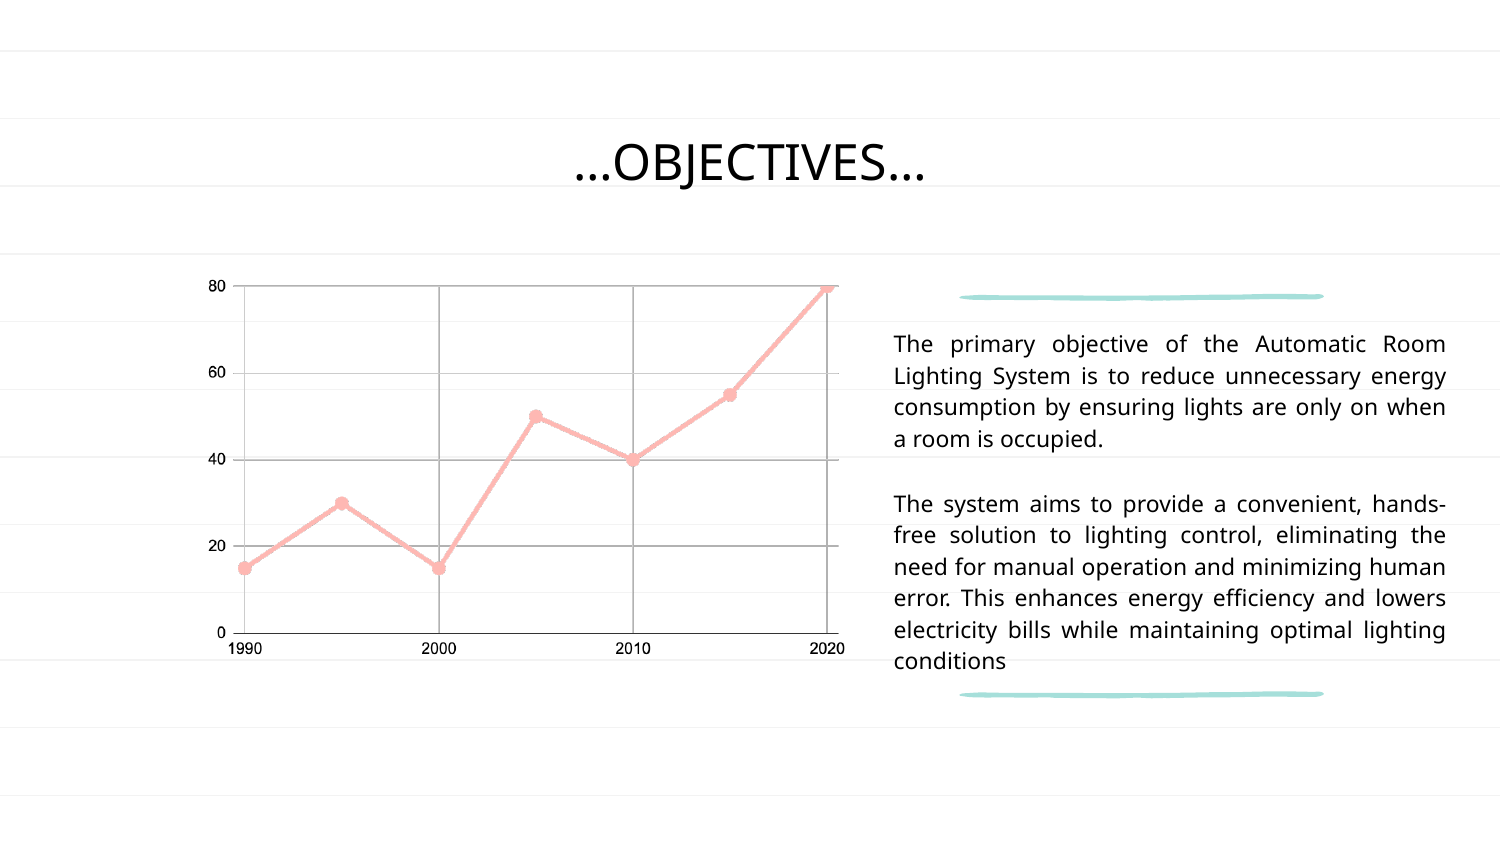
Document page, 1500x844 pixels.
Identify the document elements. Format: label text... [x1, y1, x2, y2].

subtitle The primary objective of the Automatic Room Lighting System is to reduce unnecessary energy consumption by ensuring lights are only on when a room is occupied. The system aims to provide a convenient, hands-free solution to lighting control, eliminating the need for manual operation and minimizing human error. This enhances energy efficiency and lowers electricity bills while maintaining optimal lighting conditions [878, 310, 1463, 716]
text_box [959, 293, 1324, 301]
picture [178, 257, 859, 679]
title …OBJECTIVES… [329, 84, 1171, 205]
text_box [959, 691, 1324, 699]
